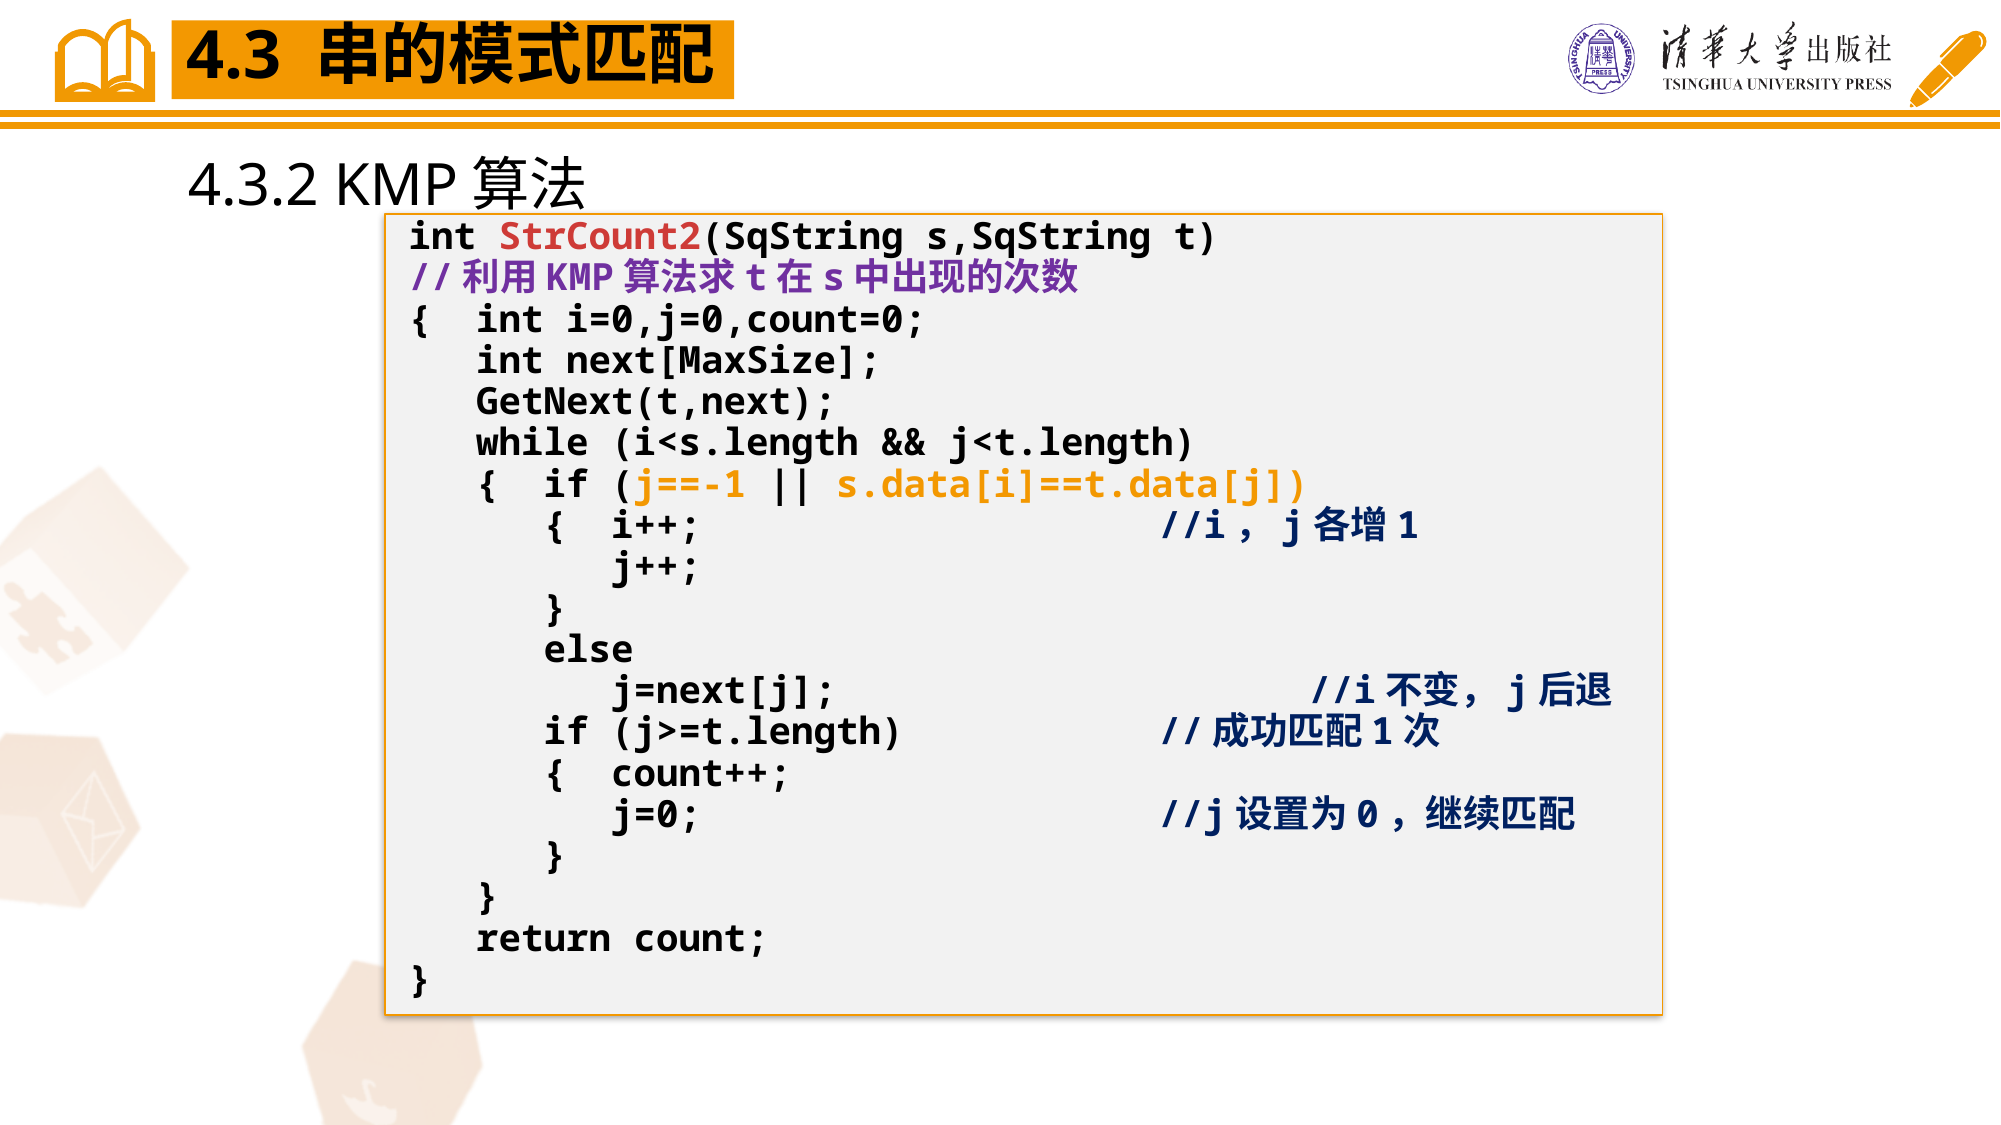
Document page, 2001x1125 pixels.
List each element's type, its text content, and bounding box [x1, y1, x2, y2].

picture [1936, 78, 1948, 90]
text_box int StrCount2(SqString s,SqString t) //利用KMP算法求t在s中出现的次数 { int i=0,j=0,count=0; int next[MaxSize]; GetNext(t,next); while (i<s.length && j<t.length) { if (j==-1 || s.data[i]==t.data[j]) { i++; //i，j各增1 j++; } else j=next[j]; //i不变，j后退 if (j>=t.length) //成功匹配1次 { count++; j=0; //j设置为0，继续匹配 } } return count; } [384, 213, 1663, 1016]
picture [1531, 0, 1973, 149]
text_box 4.3 串的模式匹配 [171, 20, 735, 100]
text_box 4.3.2 KMP算法 [173, 153, 1213, 225]
